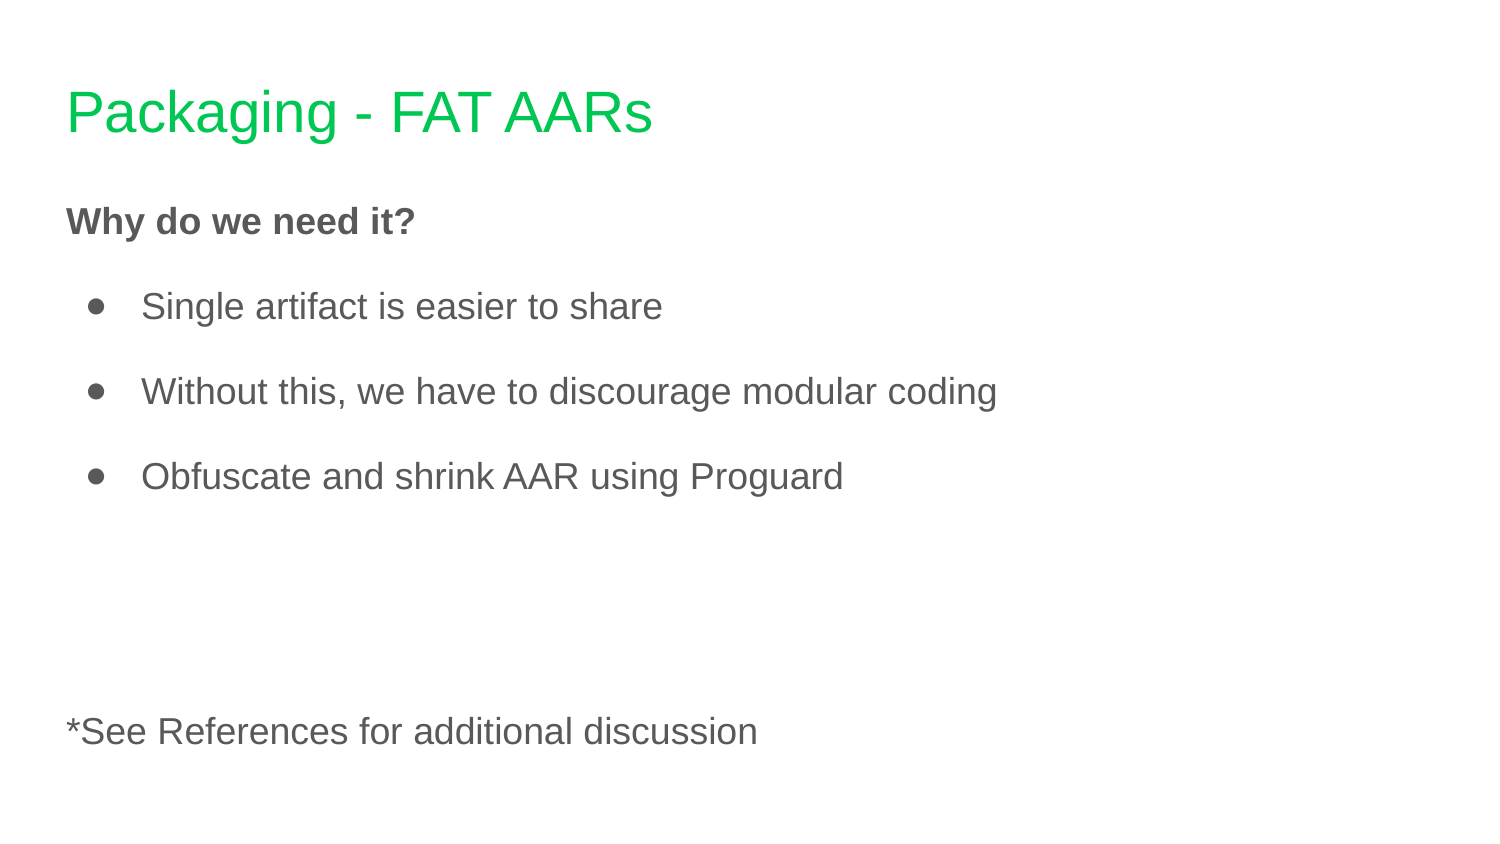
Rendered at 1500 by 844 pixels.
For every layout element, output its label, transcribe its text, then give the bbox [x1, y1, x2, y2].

list Why do we need it? Single artifact is easier to share Without this, we have to discourage modular coding Obfuscate and shrink AAR using Proguard *See References for additional discussion [51, 174, 1449, 736]
title Packaging - FAT AARs [51, 58, 1449, 153]
